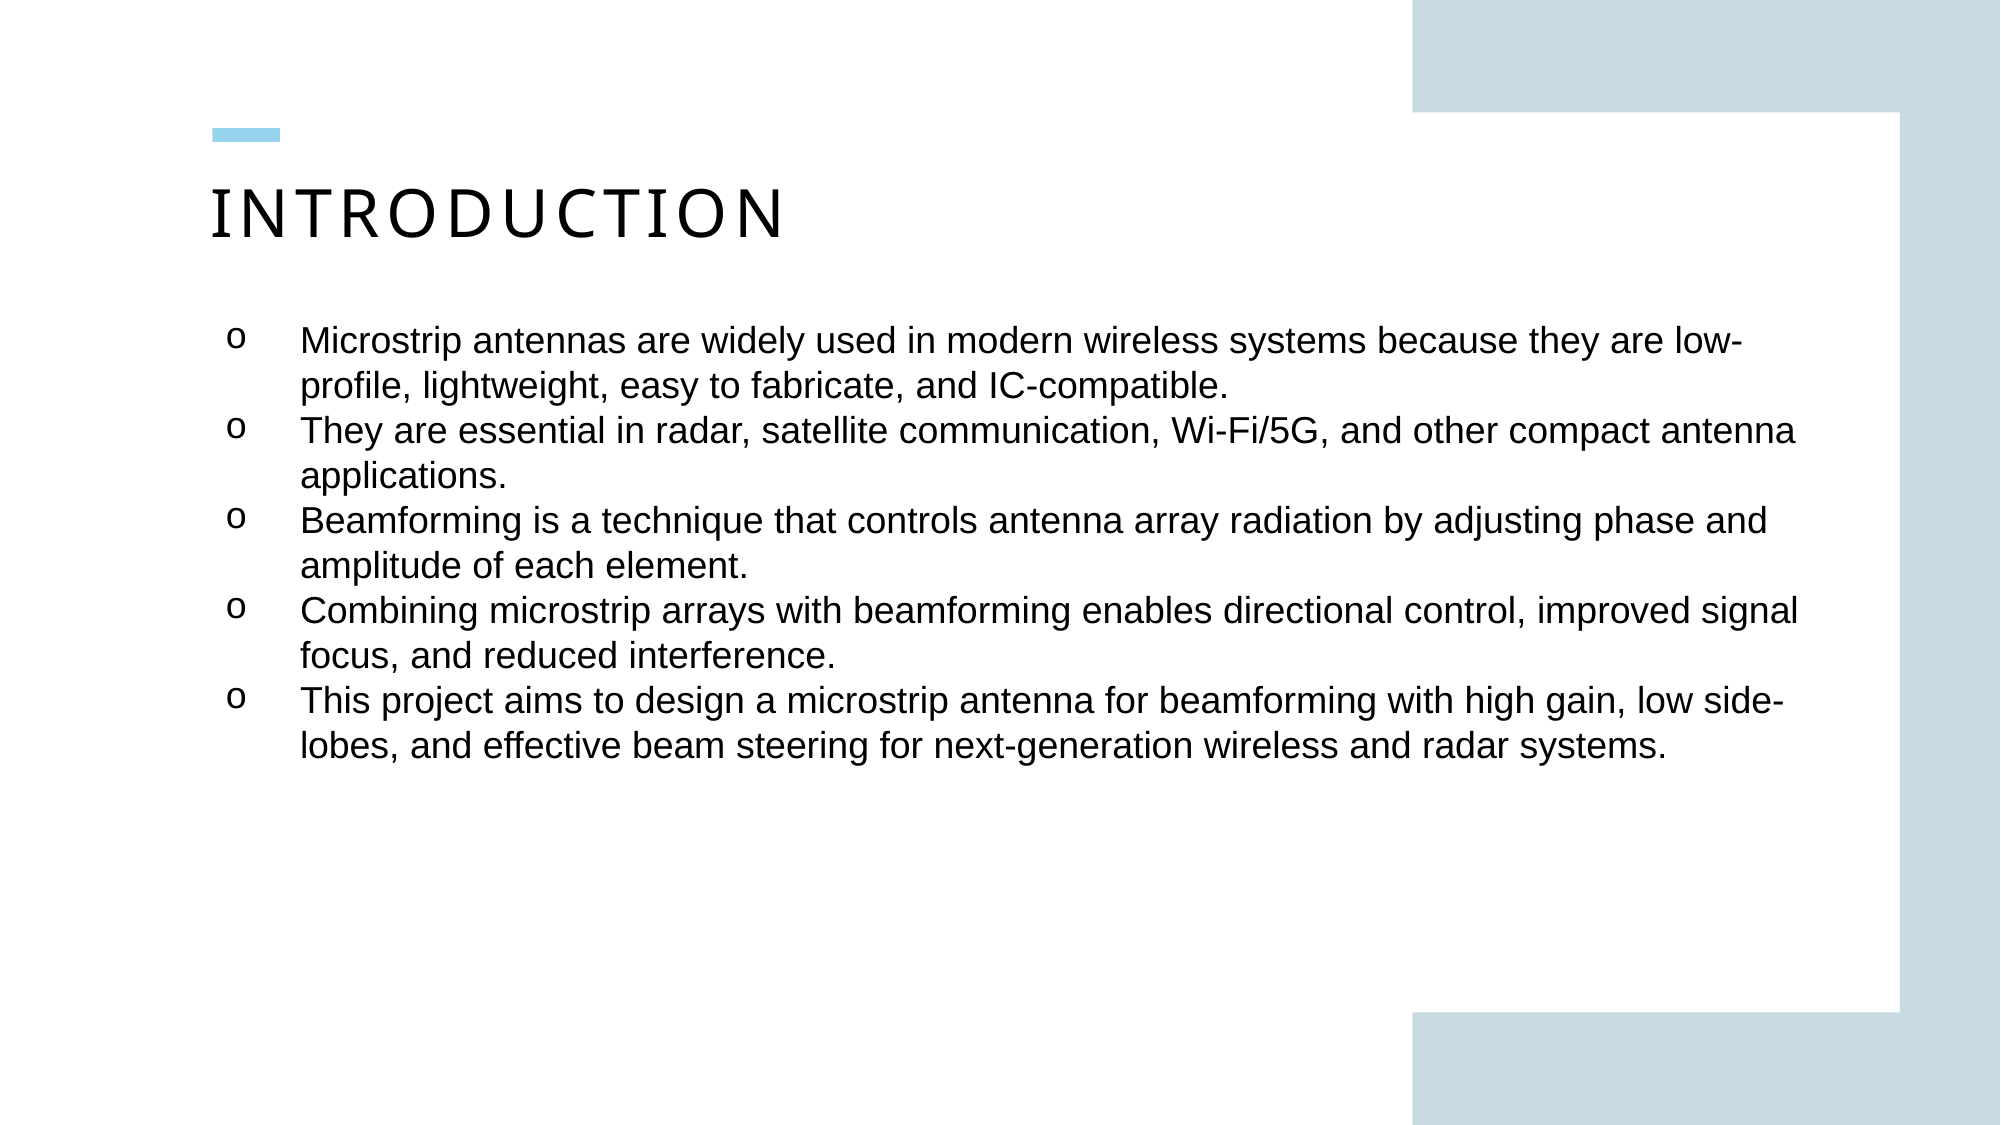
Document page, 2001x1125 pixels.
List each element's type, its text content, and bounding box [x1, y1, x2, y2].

title introduction [210, 179, 885, 215]
list Microstrip antennas are widely used in modern wireless systems because they are low-profile, lightweight, easy to fabricate, and IC-compatible. They are essential in radar, satellite communication, Wi-Fi/5G, and other compact antenna applications. Beamforming is a technique that controls antenna array radiation by adjusting phase and amplitude of each element. Combining microstrip arrays with beamforming enables directional control, improved signal focus, and reduced interference. This project aims to design a microstrip antenna for beamforming with high gain, low side-lobes, and effective beam steering for next-generation wireless and radar systems. [210, 215, 1834, 868]
